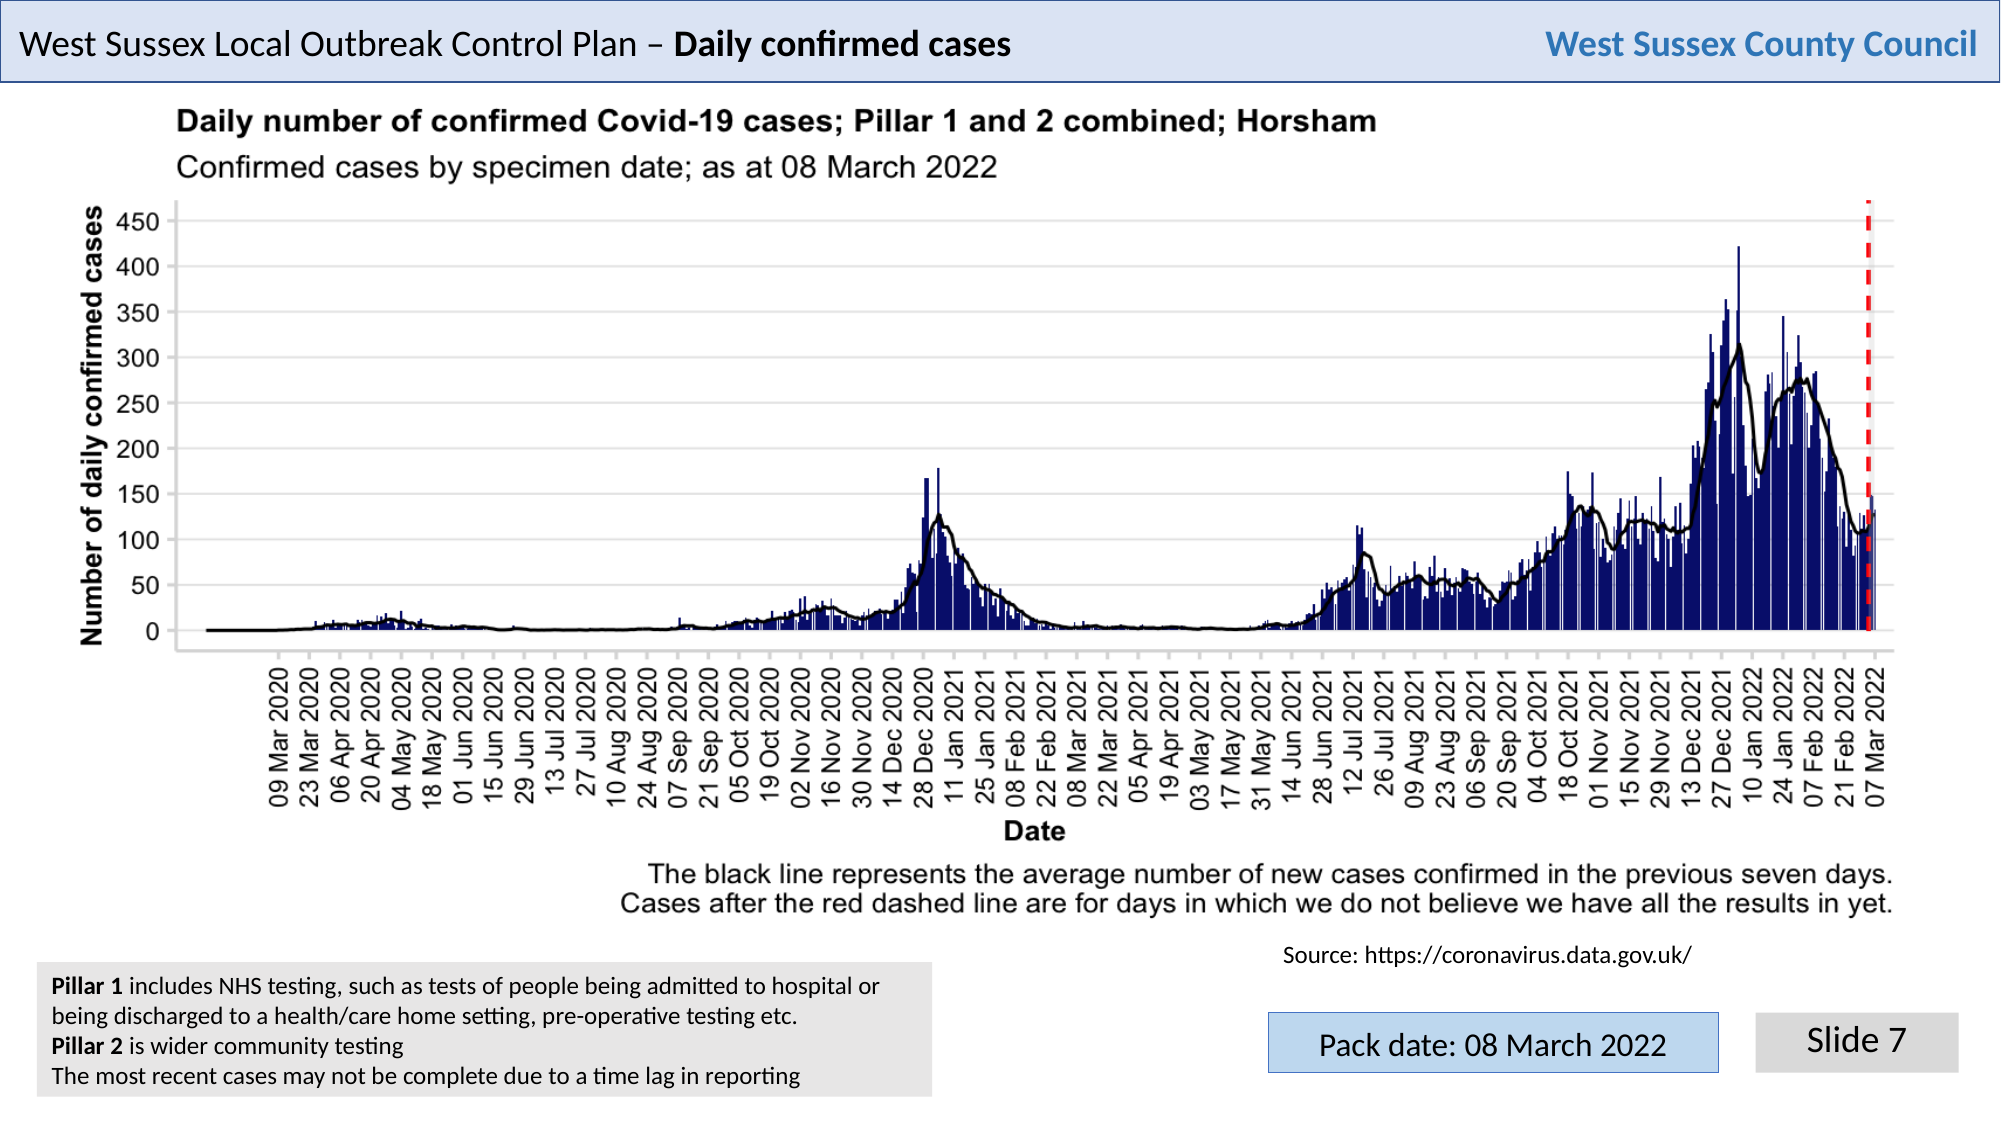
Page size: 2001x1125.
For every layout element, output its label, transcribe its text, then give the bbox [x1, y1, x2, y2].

list Slide 7 [1755, 1012, 1959, 1073]
list Source: https://coronavirus.data.gov.uk/ [1268, 935, 1912, 995]
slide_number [1268, 1012, 1719, 1073]
picture [63, 91, 1912, 935]
